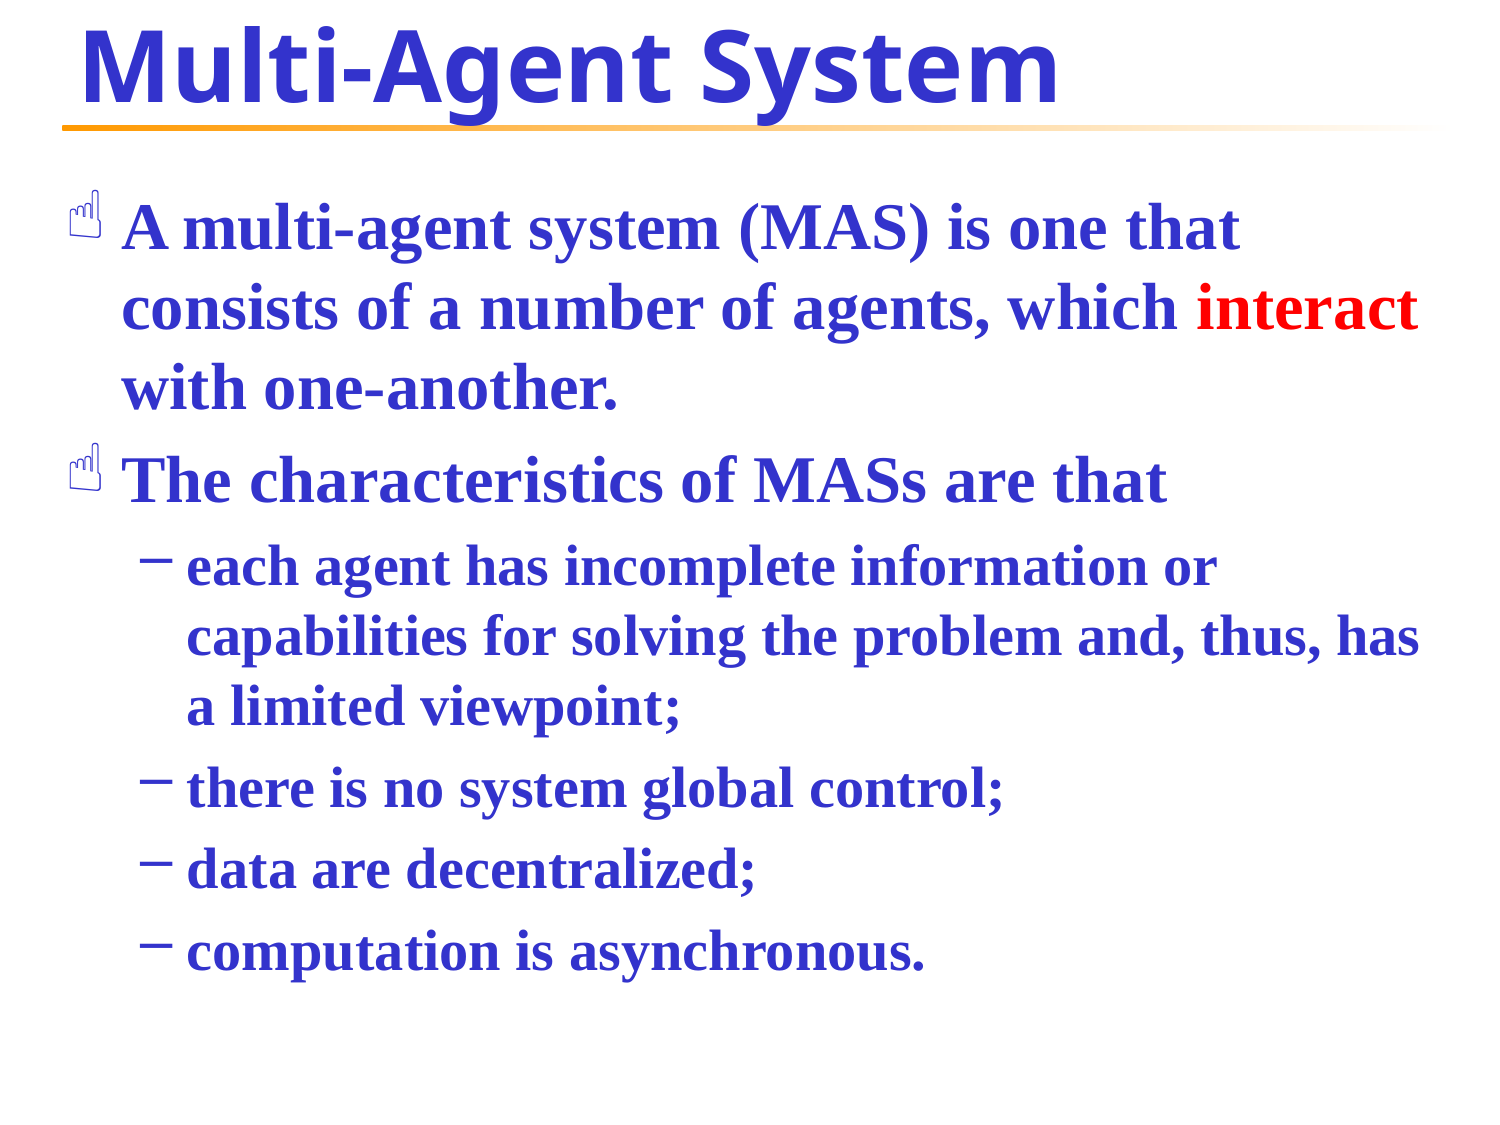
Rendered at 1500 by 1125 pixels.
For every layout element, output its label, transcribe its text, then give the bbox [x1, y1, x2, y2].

list A multi-agent system (MAS) is one that consists of a number of agents, which interact with one-another. The characteristics of MASs are that each agent has incomplete information or capabilities for solving the problem and, thus, has a limited viewpoint; there is no system global control; data are decentralized; computation is asynchronous. [50, 174, 1450, 1088]
title Multi-Agent System [62, 0, 1500, 125]
